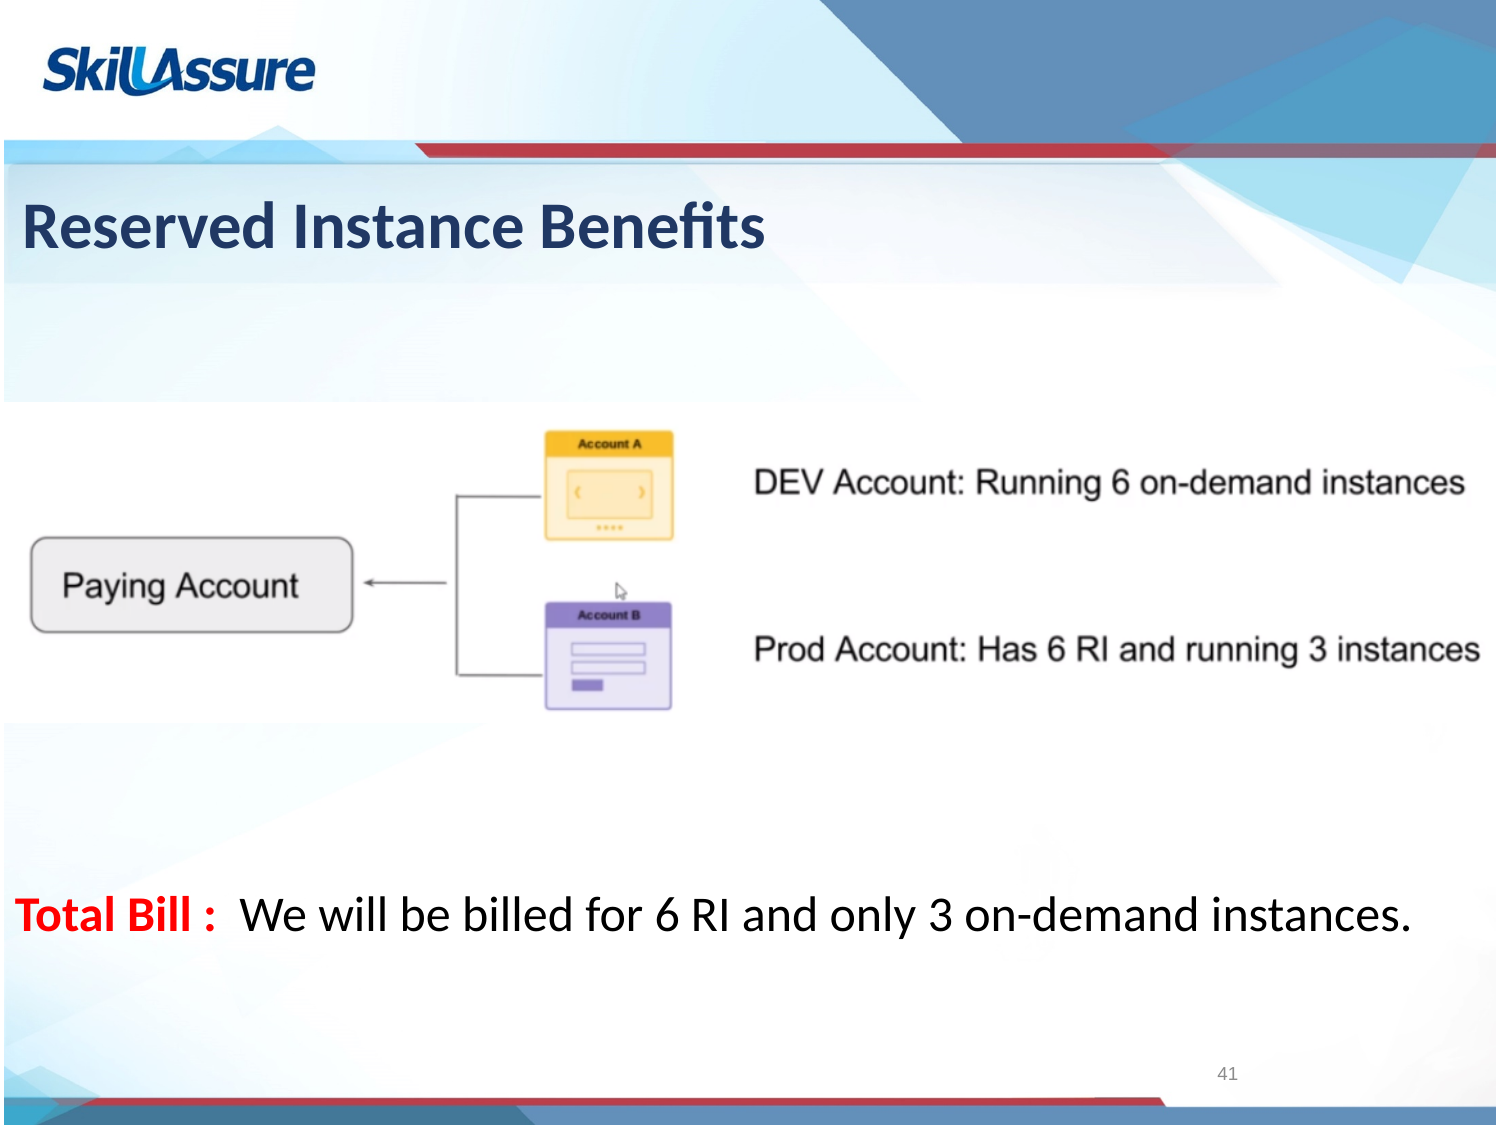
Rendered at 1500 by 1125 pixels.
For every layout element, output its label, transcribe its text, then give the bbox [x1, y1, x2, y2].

picture [4, 949, 1496, 1125]
slide_number 41 [1059, 1042, 1397, 1103]
picture [0, 0, 1500, 874]
text_box Total Bill : We will be billed for 6 RI and only 3 on-demand instances. [0, 874, 1500, 949]
text_box Reserved Instance Benefits [8, 174, 782, 270]
